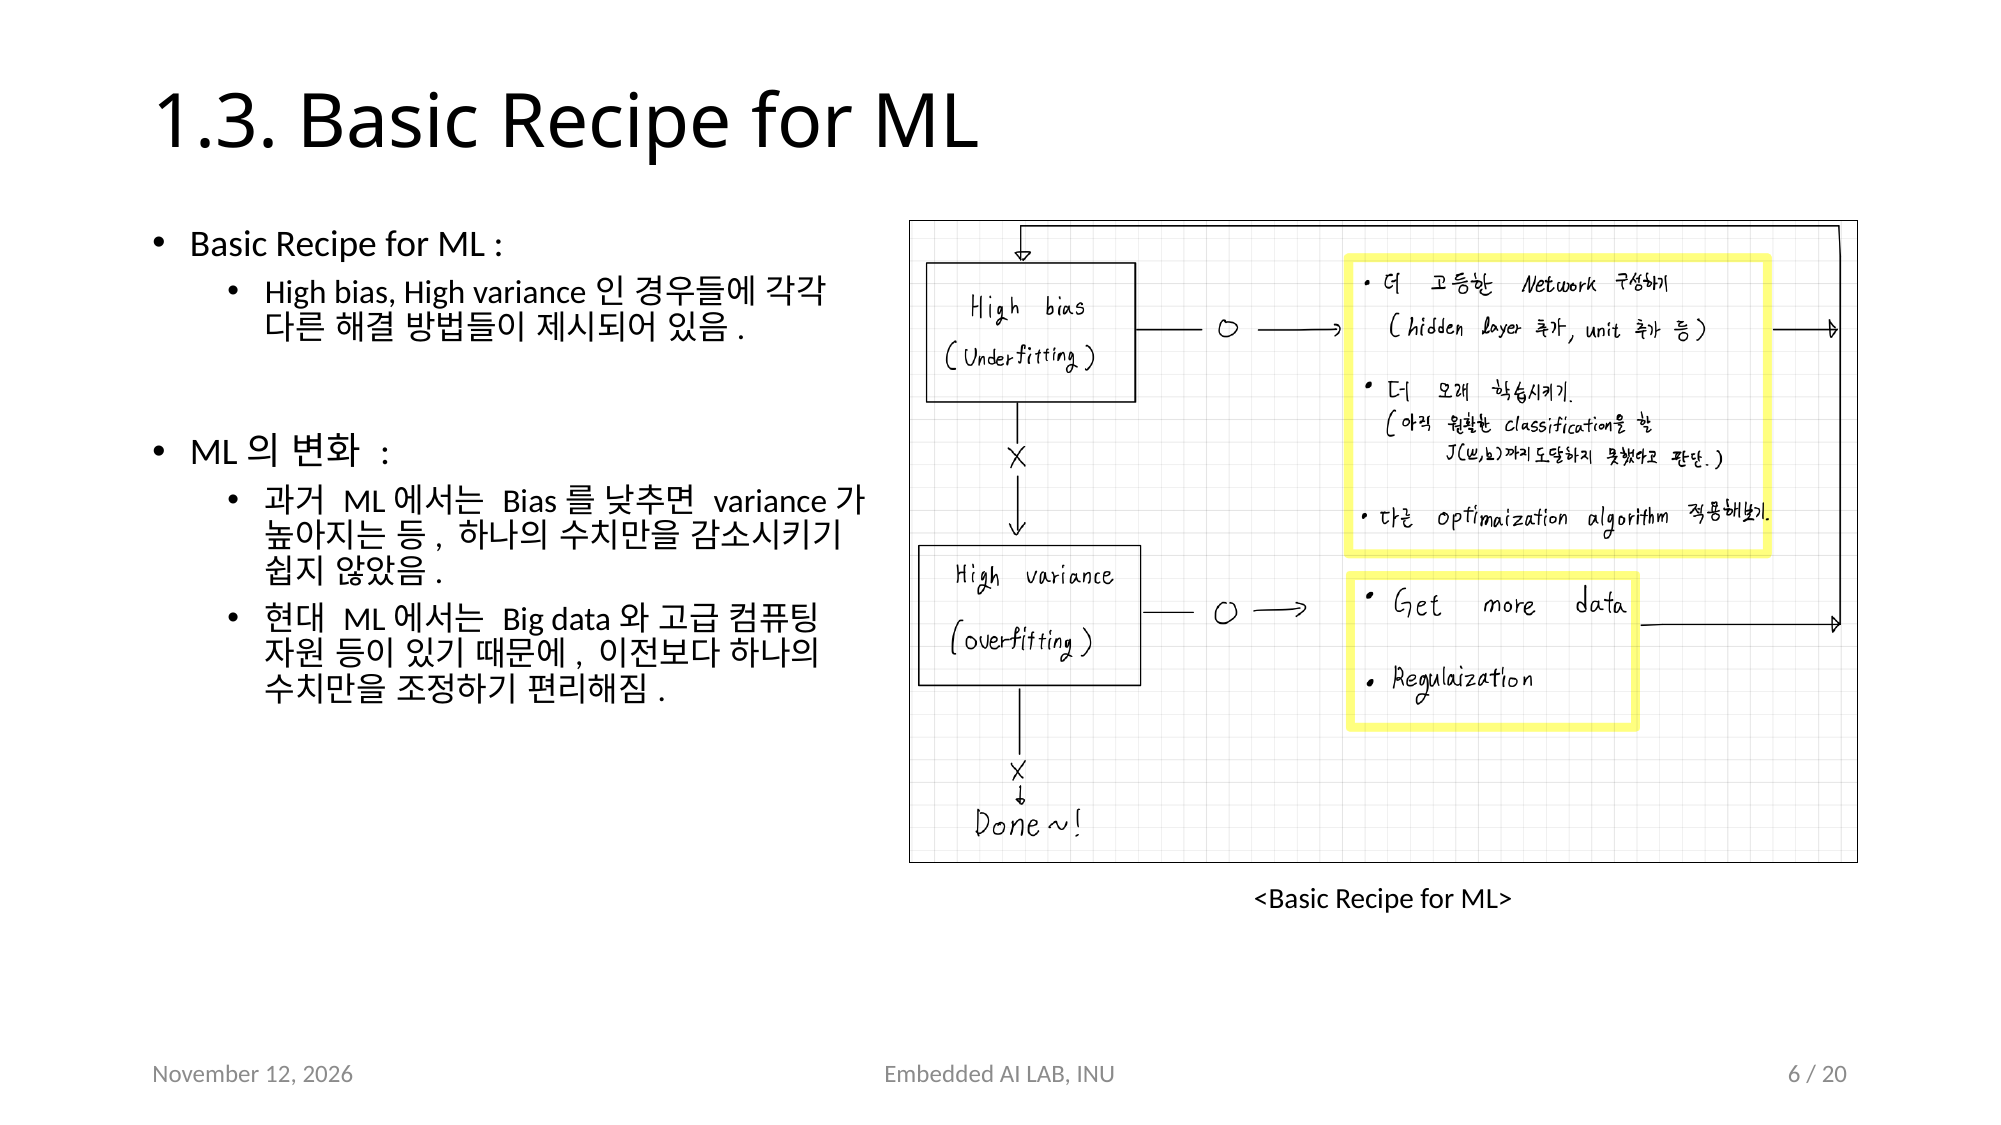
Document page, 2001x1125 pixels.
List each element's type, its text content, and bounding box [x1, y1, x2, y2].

picture [909, 220, 1858, 863]
text_box <Basic Recipe for ML> [1239, 871, 1528, 922]
list Basic Recipe for ML : High bias, High variance인 경우들에 각각 다른 해결 방법들이 제시되어 있음. ML의 변화 : 과거 ML에서는 Bias를 낮추면 variance가 높아지는 등, 하나의 수치만을 감소시키기 쉽지 않았음. 현대 ML에서는 Big data와 고급 컴퓨팅 자원 등이 있기 때문에, 이전보다 하나의 수치만을 조정하기 편리해짐. [137, 216, 893, 1014]
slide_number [137, 1042, 588, 1103]
slide_number 6 / 20 [1412, 1042, 1863, 1103]
title 1.3. Basic Recipe for ML [137, 59, 1863, 187]
footer Embedded AI LAB, INU [662, 1042, 1338, 1103]
